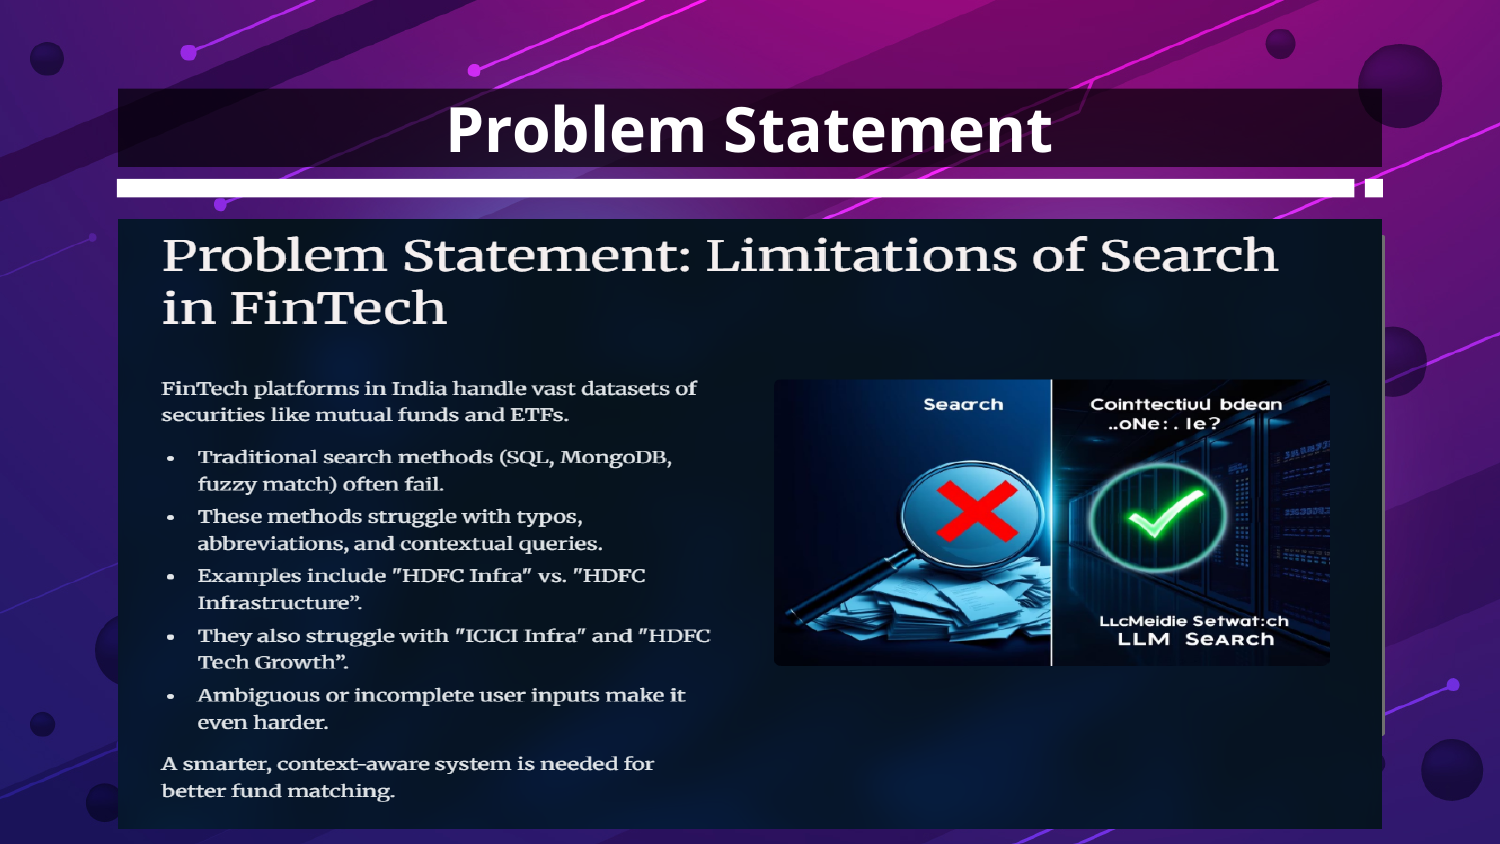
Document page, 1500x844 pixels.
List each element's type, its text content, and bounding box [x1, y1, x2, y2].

title Problem Statement [118, 88, 1382, 167]
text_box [116, 178, 1384, 198]
picture [0, 0, 1500, 844]
